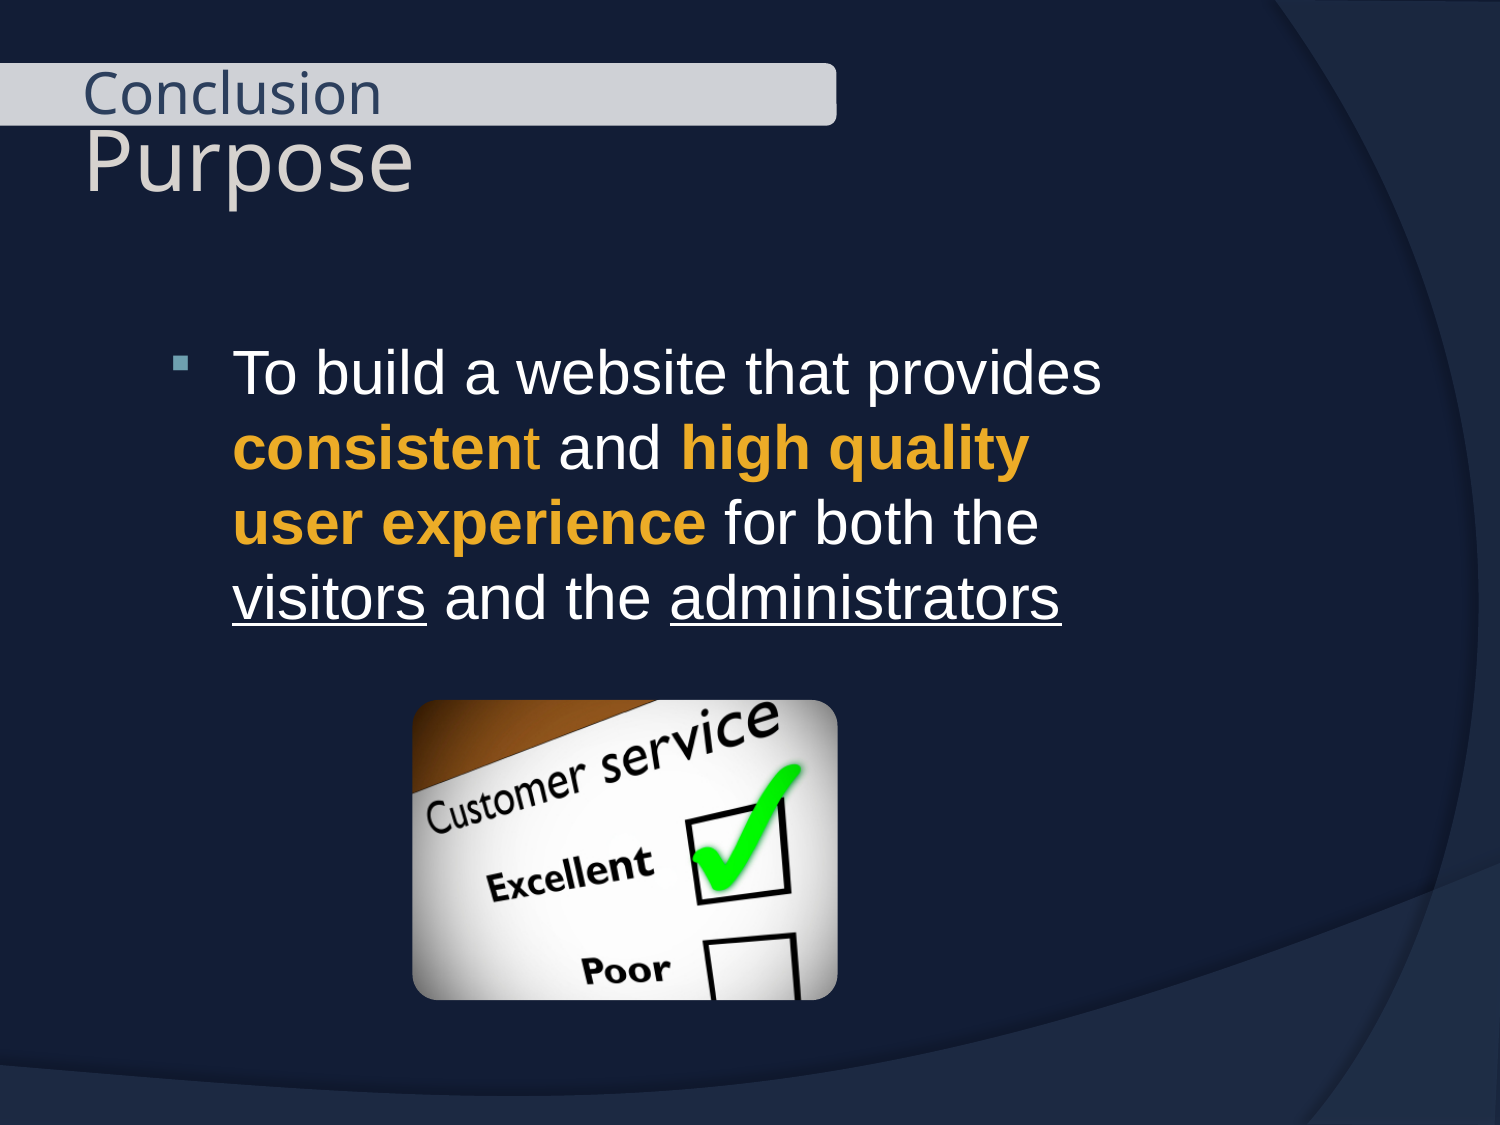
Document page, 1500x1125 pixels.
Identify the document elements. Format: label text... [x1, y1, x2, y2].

text_box [0, 61, 75, 128]
text_box To build a website that provides consistent and high quality user experience for both the visitors and the administrators [150, 237, 1175, 980]
text_box Conclusion Purpose [75, 45, 1300, 233]
picture [412, 699, 838, 1001]
